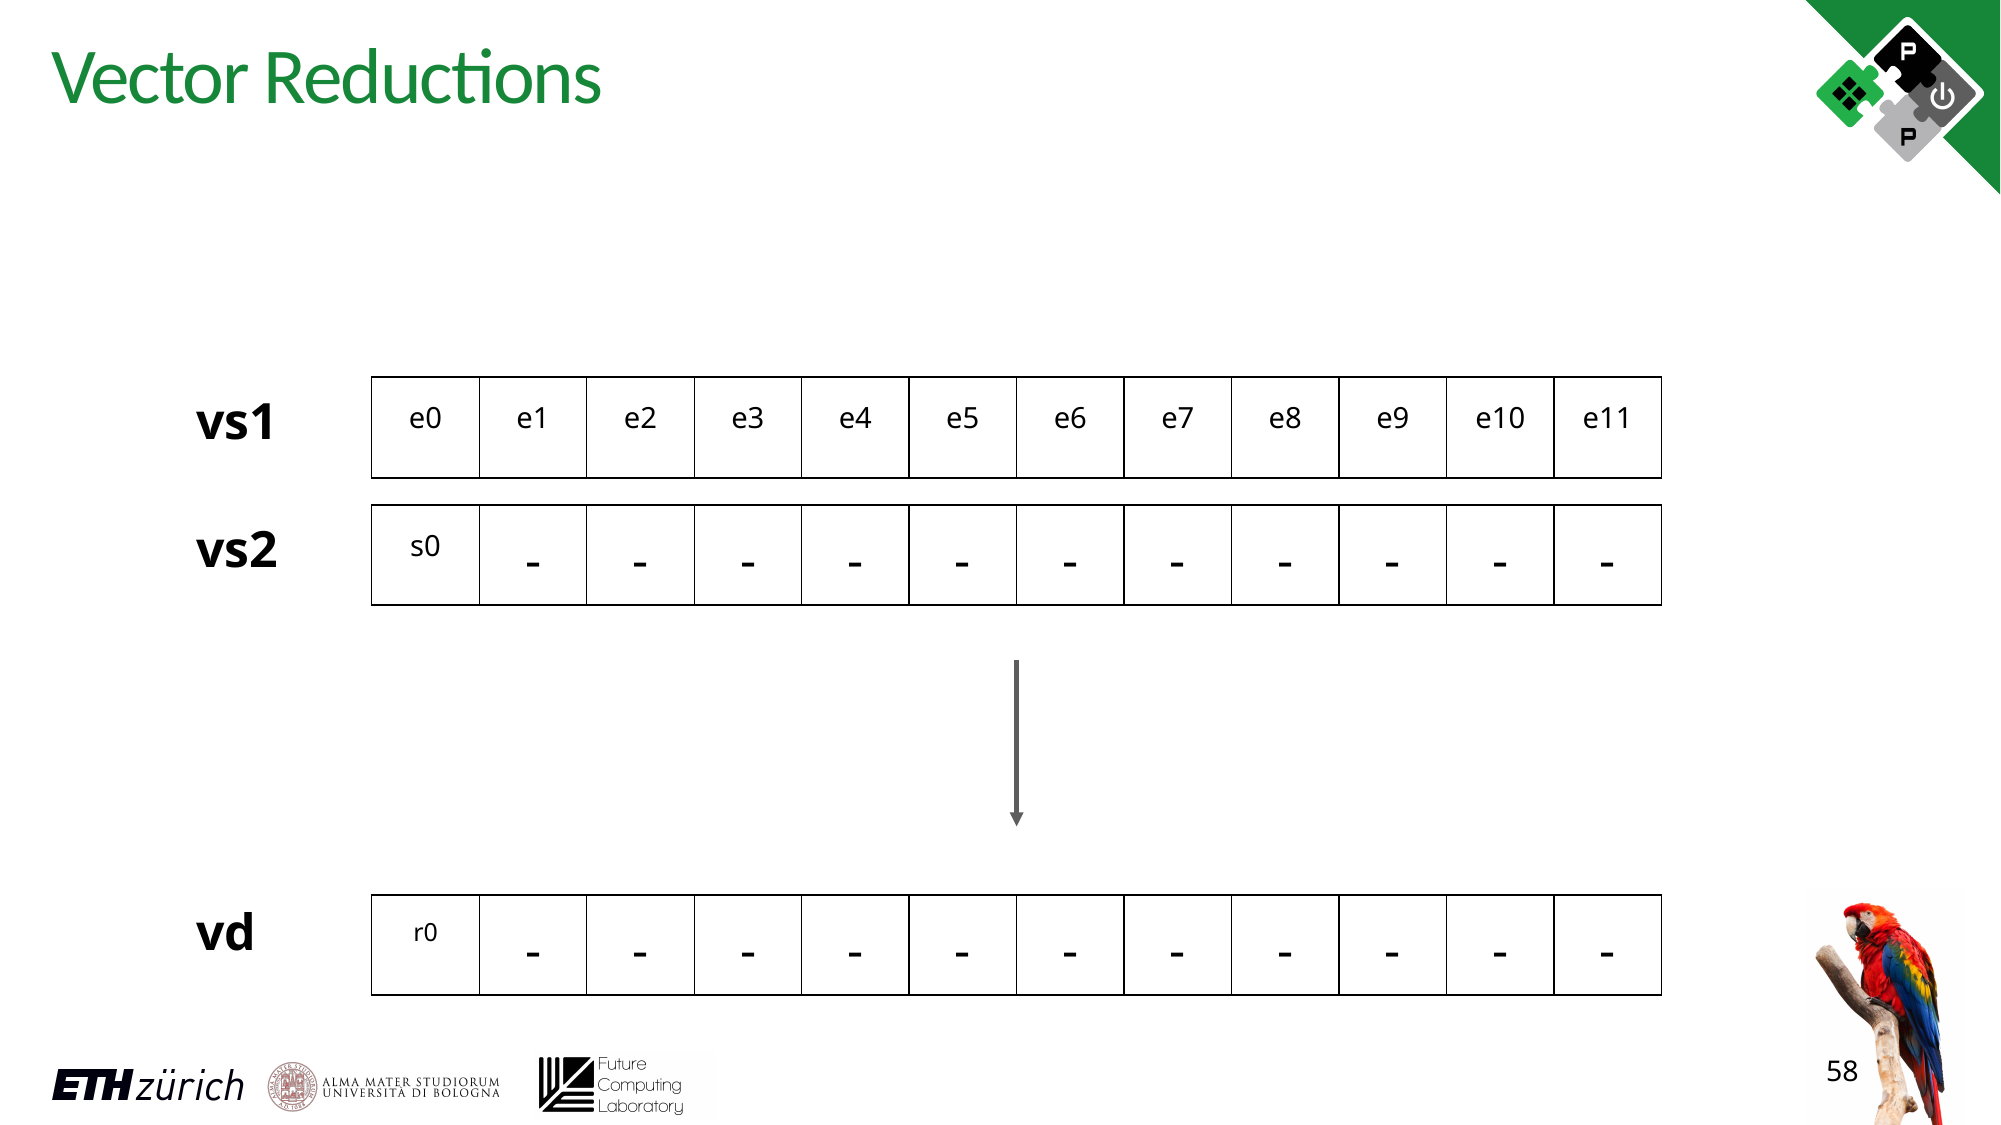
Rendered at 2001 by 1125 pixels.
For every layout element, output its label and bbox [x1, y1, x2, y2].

table_header [910, 378, 1016, 477]
text_box [176, 880, 300, 981]
table_header [1447, 506, 1553, 604]
table_header [587, 896, 694, 994]
table_header [1447, 896, 1553, 994]
table_header [695, 506, 801, 604]
table_header [587, 378, 694, 477]
table_header [802, 506, 908, 604]
table_header [1125, 896, 1231, 994]
table_header [480, 896, 586, 994]
table_header [1340, 378, 1446, 477]
table_header [1555, 506, 1661, 604]
picture [533, 1051, 716, 1119]
text_box [176, 497, 300, 598]
table_header [910, 896, 1016, 994]
slide_number [1813, 1034, 1872, 1111]
picture [322, 1074, 500, 1097]
table_header [1232, 506, 1338, 604]
table_header [1340, 896, 1446, 994]
picture [266, 1062, 319, 1113]
table_header [1555, 378, 1661, 477]
table_header [480, 378, 586, 477]
table_header [1340, 506, 1446, 604]
table_header [1555, 896, 1661, 994]
table_header [802, 896, 908, 994]
table_header [695, 896, 801, 994]
table_header [1232, 378, 1338, 477]
table_header [587, 506, 694, 604]
table_header [802, 378, 908, 477]
table_header [695, 378, 801, 477]
table_header [1017, 378, 1123, 477]
table_header [910, 506, 1016, 604]
title [51, 29, 1802, 138]
table_header [1125, 506, 1231, 604]
text_box [176, 369, 300, 470]
picture [1805, 889, 1964, 1125]
table_header [1232, 896, 1338, 994]
table_header [1017, 506, 1123, 604]
table_header [372, 896, 479, 994]
table_header [1017, 896, 1123, 994]
table_header [1447, 378, 1553, 477]
table_header [372, 506, 479, 604]
picture [51, 1069, 244, 1101]
table_header [1125, 378, 1231, 477]
table_header [480, 506, 586, 604]
picture [1815, 24, 1977, 163]
table_header [372, 378, 479, 477]
